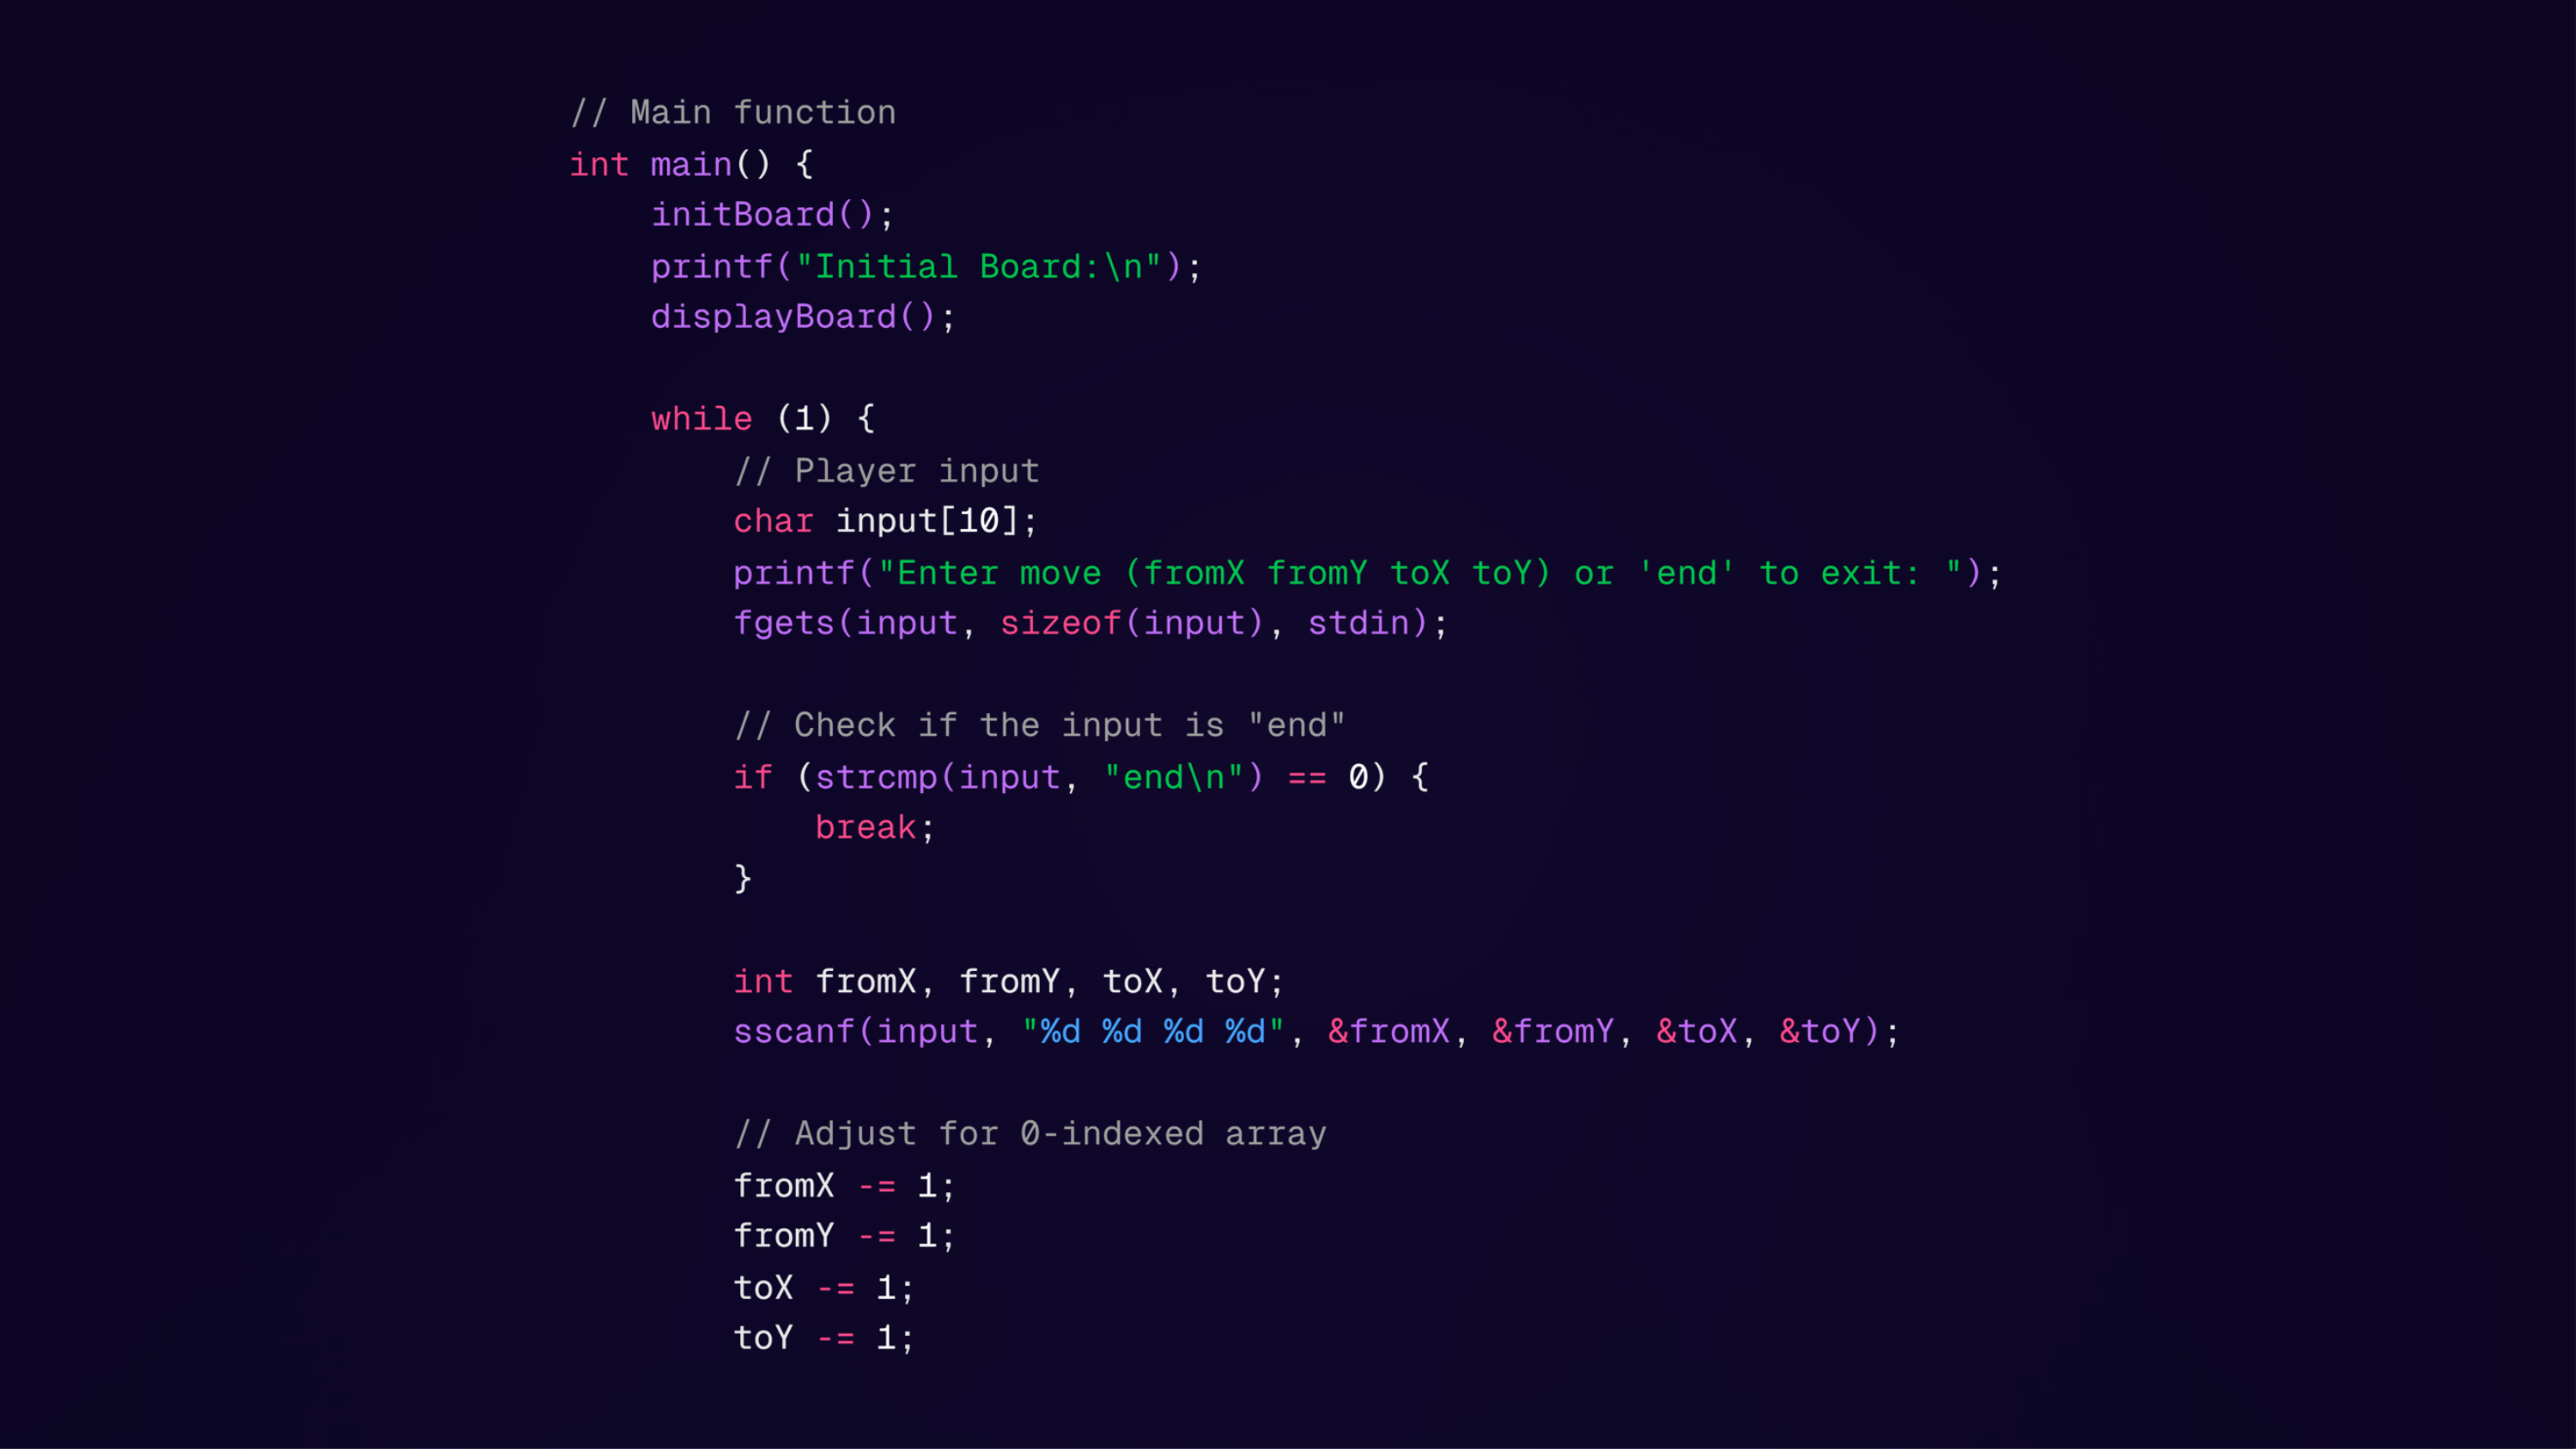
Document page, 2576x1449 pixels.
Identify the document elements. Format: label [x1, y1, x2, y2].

text_box [0, 0, 2576, 1449]
